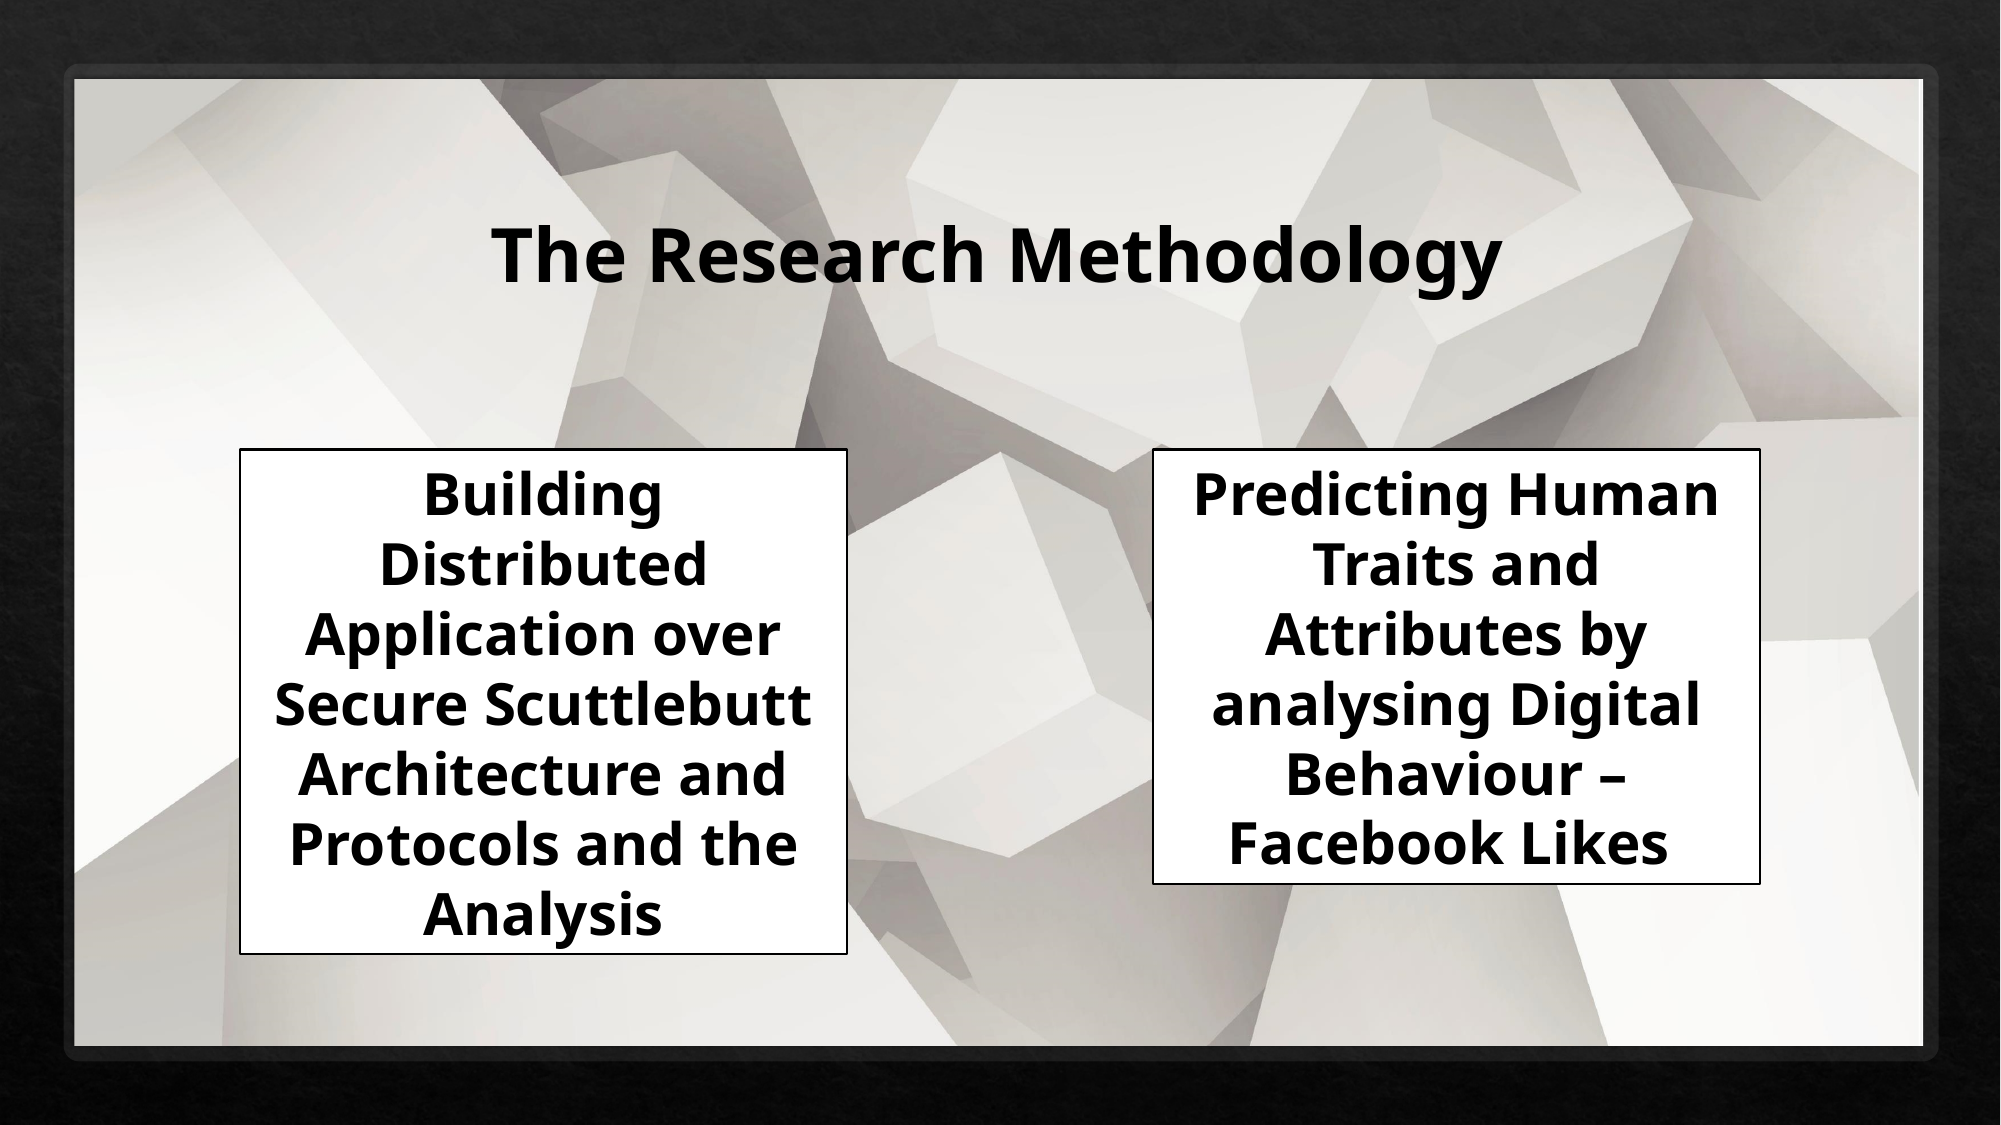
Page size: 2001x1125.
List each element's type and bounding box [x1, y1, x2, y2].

list [73, 78, 1921, 1047]
